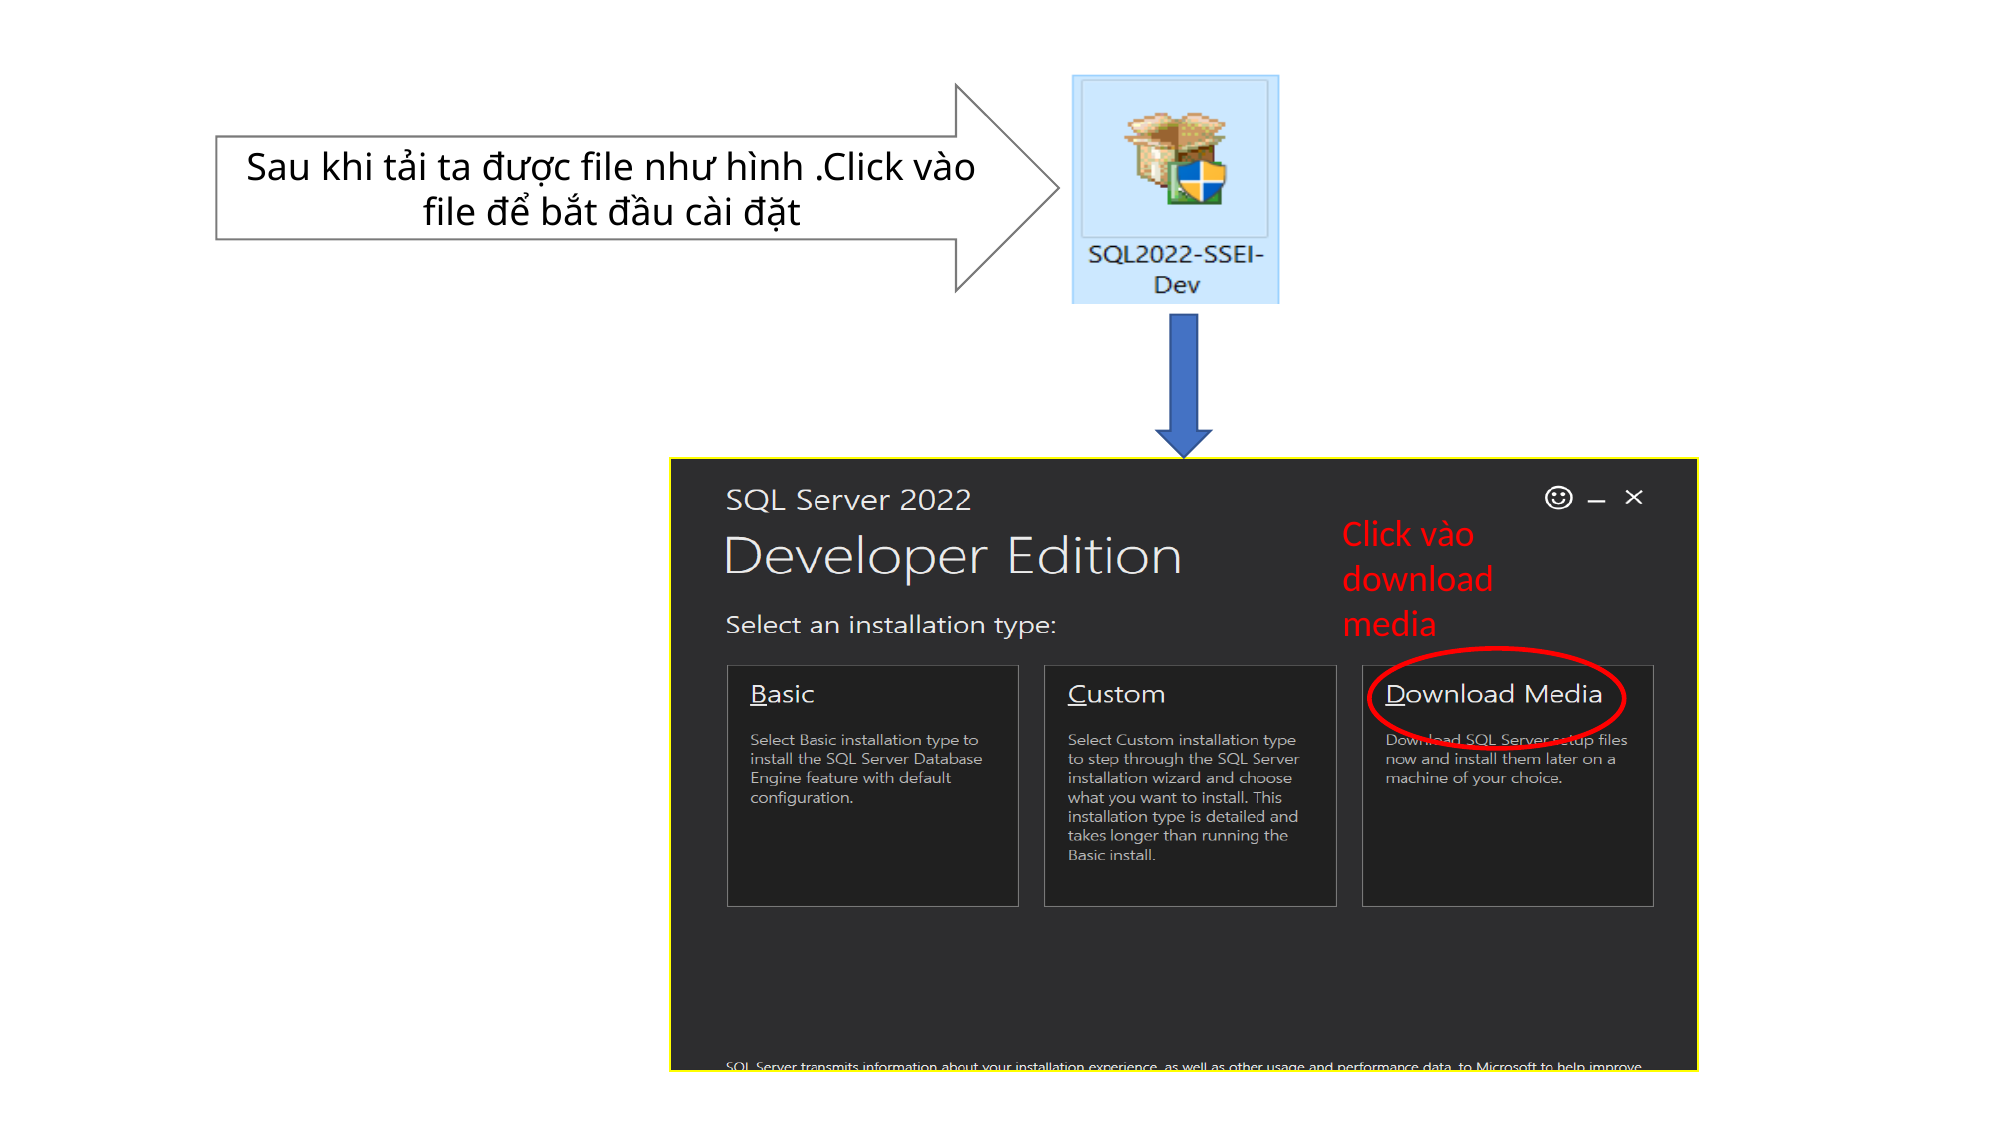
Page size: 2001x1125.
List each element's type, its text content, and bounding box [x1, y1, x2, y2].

text_box [1154, 313, 1214, 457]
picture [669, 457, 1699, 1072]
text_box Sau khi tải ta được file như hình .Click vào file để bắt đầu cài đặt [215, 82, 1058, 294]
picture [1058, 72, 1305, 304]
